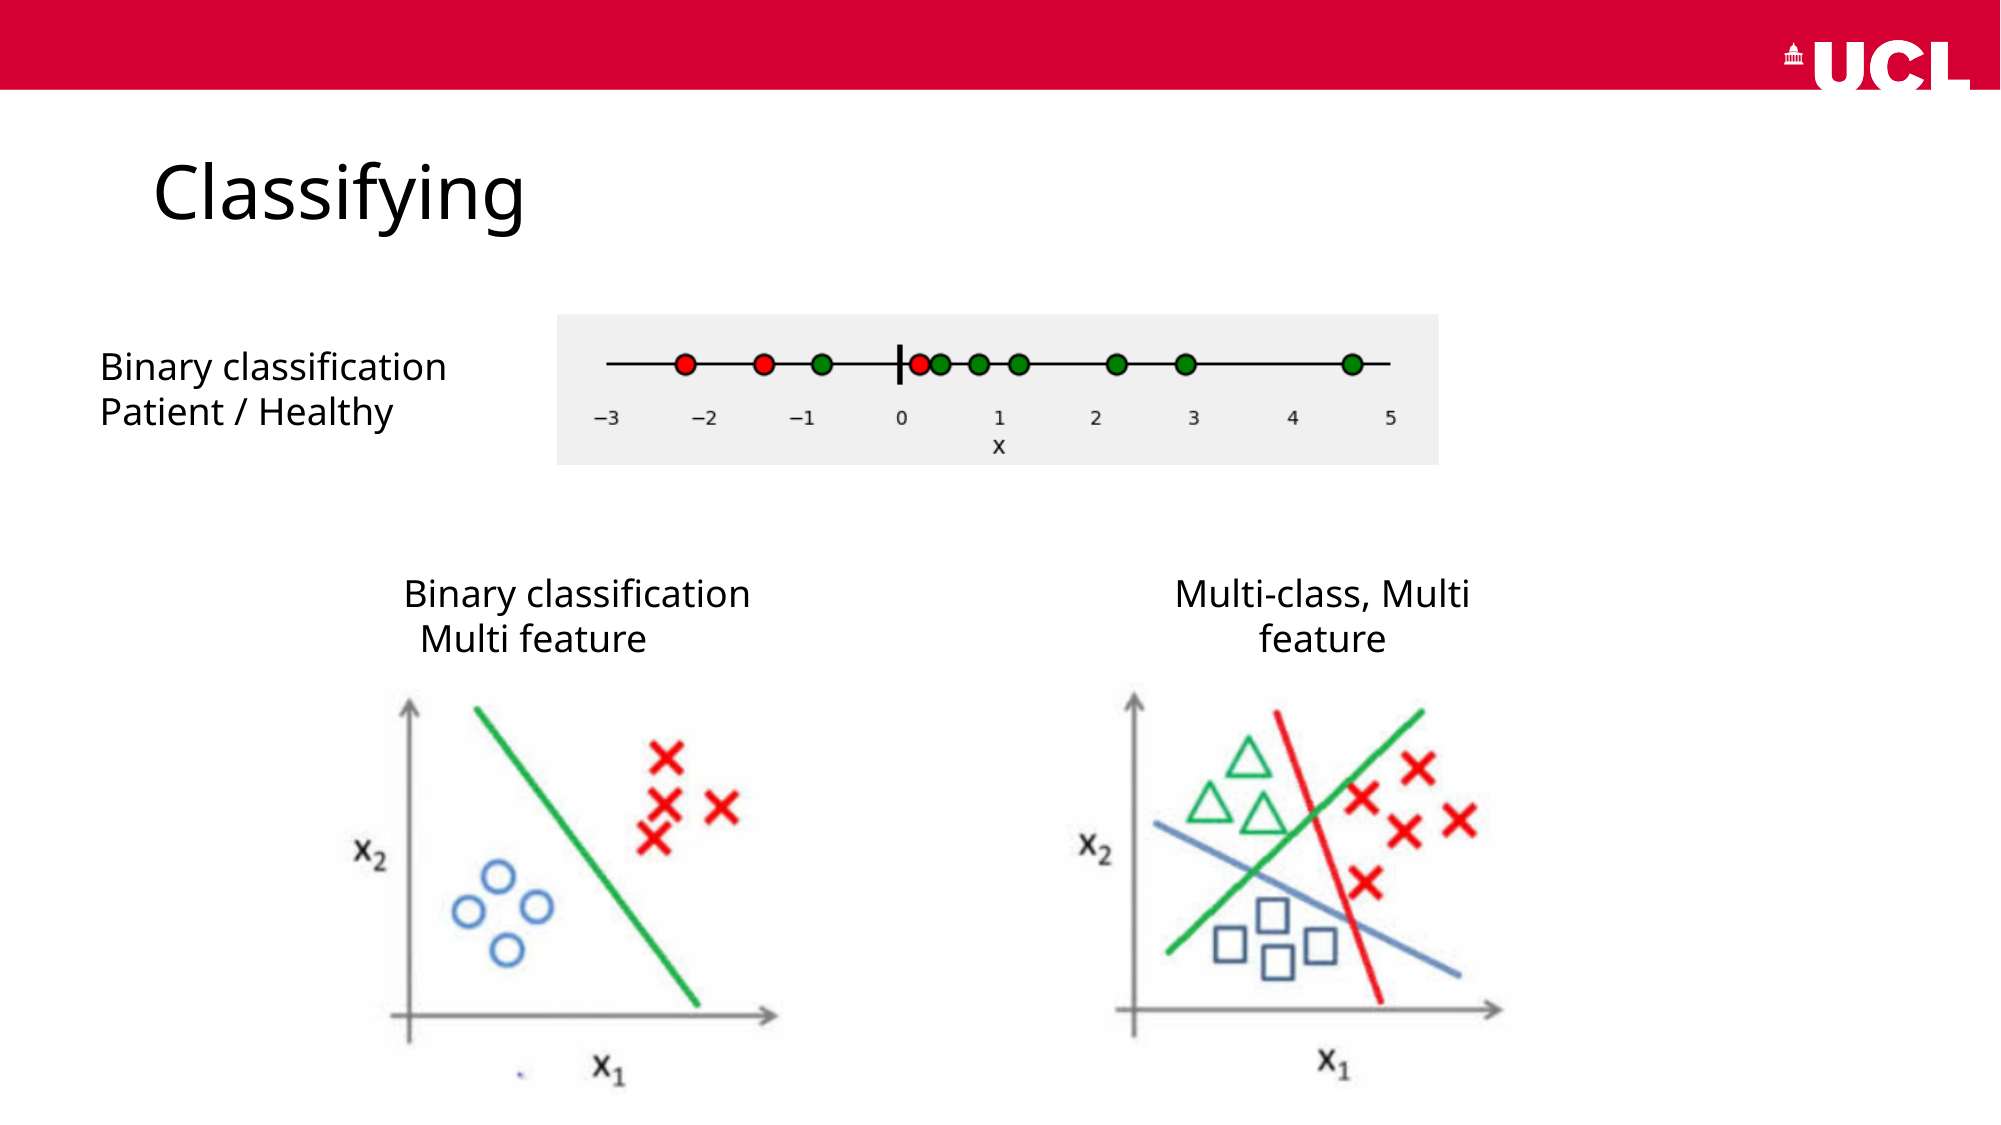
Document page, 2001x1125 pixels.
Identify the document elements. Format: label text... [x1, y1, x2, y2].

picture [335, 676, 820, 1125]
text_box Multi-class, Multi feature Disease 1, 2, 3 [1096, 562, 1549, 660]
picture [557, 313, 1443, 465]
picture [0, 0, 2001, 90]
title Classifying [137, 118, 1863, 271]
picture [1065, 660, 1549, 1110]
text_box Binary classification Patient / Healthy [84, 335, 490, 441]
text_box Binary classification Multi feature [351, 562, 804, 668]
